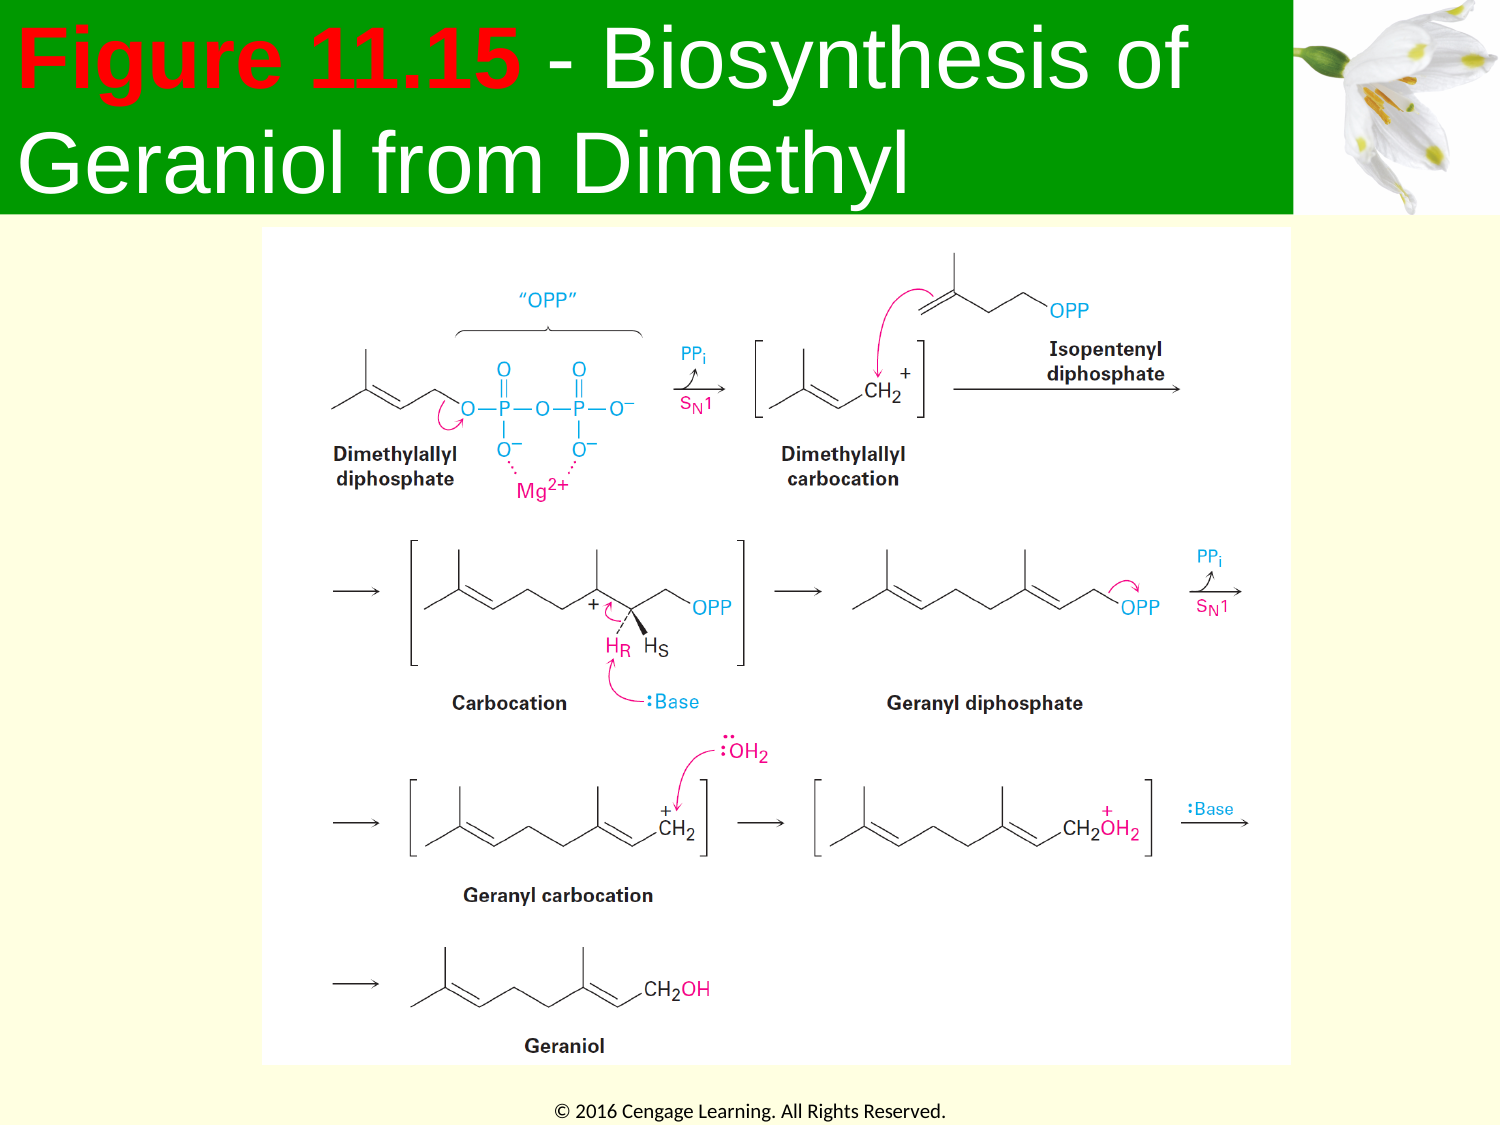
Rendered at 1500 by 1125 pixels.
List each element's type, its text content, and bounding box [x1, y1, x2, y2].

picture [1293, 0, 1500, 215]
title Figure 11.15 - Biosynthesis of Geraniol from Dimethyl [0, 0, 1288, 213]
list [262, 226, 1291, 1065]
